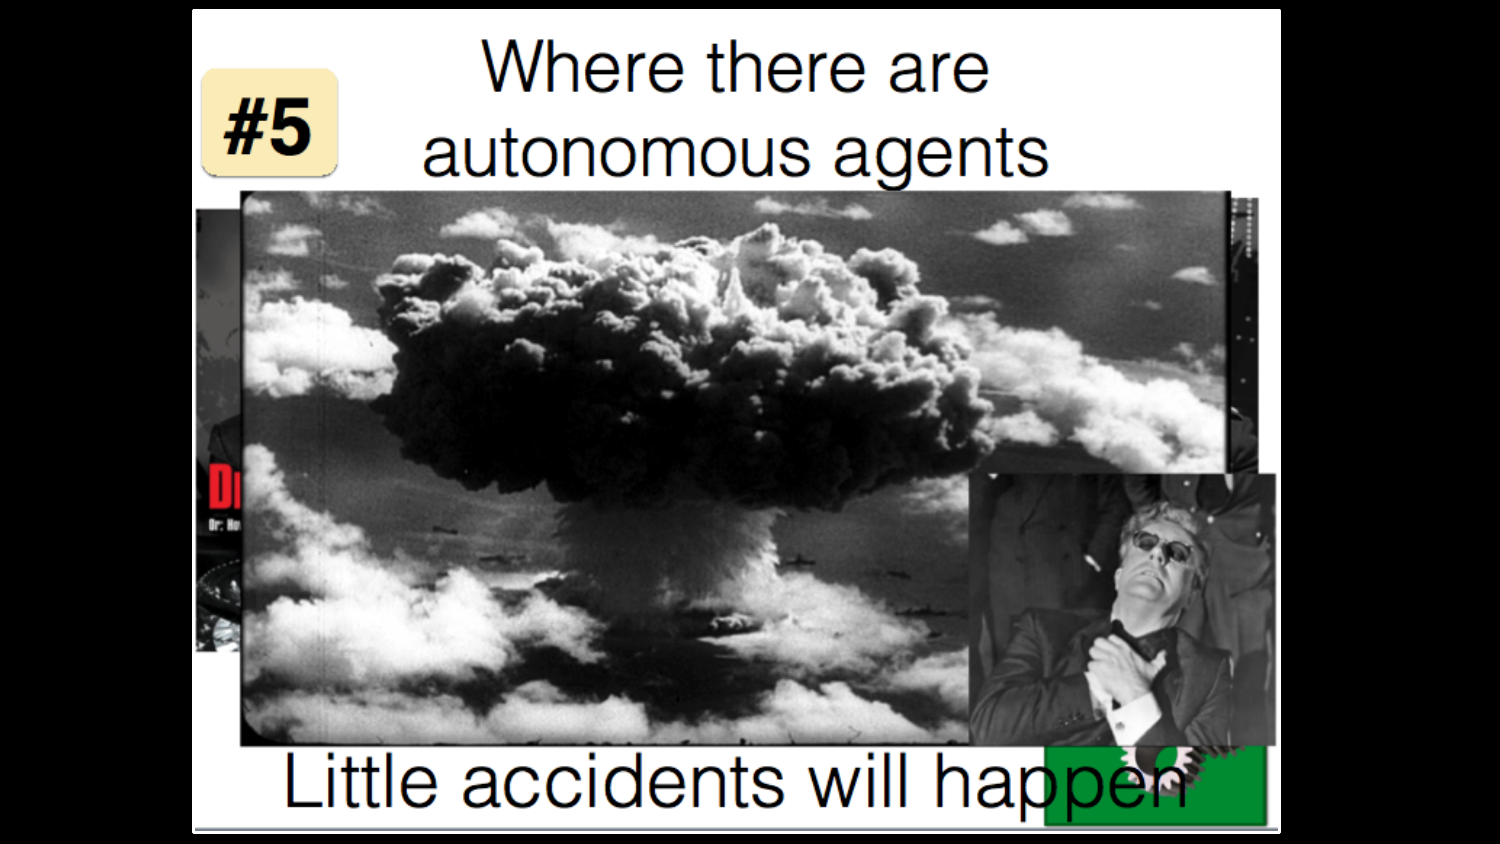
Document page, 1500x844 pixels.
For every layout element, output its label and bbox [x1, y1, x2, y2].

picture [195, 12, 1279, 832]
